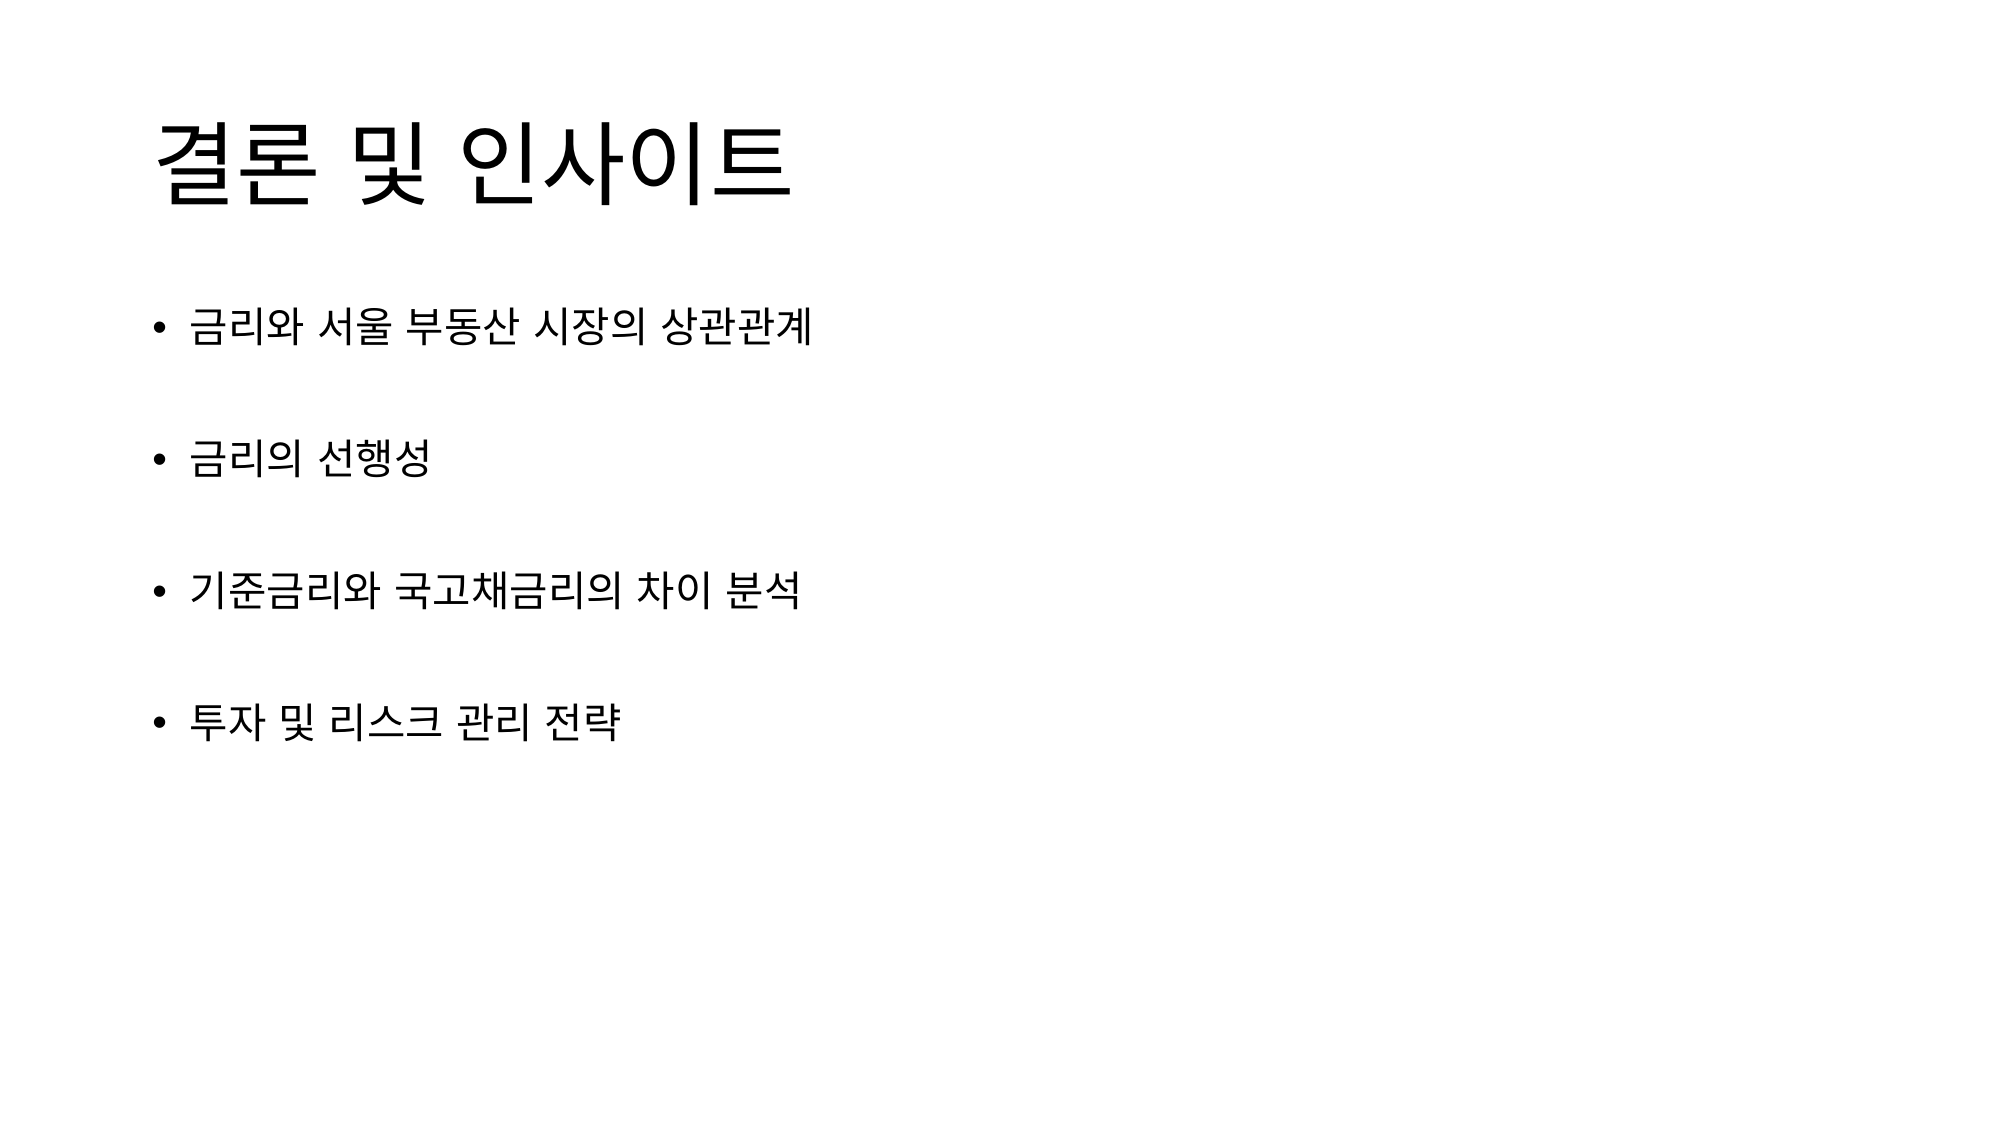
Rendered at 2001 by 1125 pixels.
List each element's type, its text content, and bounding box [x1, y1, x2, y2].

title 결론 및 인사이트 [137, 59, 1863, 278]
list 금리와 서울 부동산 시장의 상관관계 금리의 선행성 기준금리와 국고채금리의 차이 분석 투자 및 리스크 관리 전략 [137, 299, 1863, 1014]
